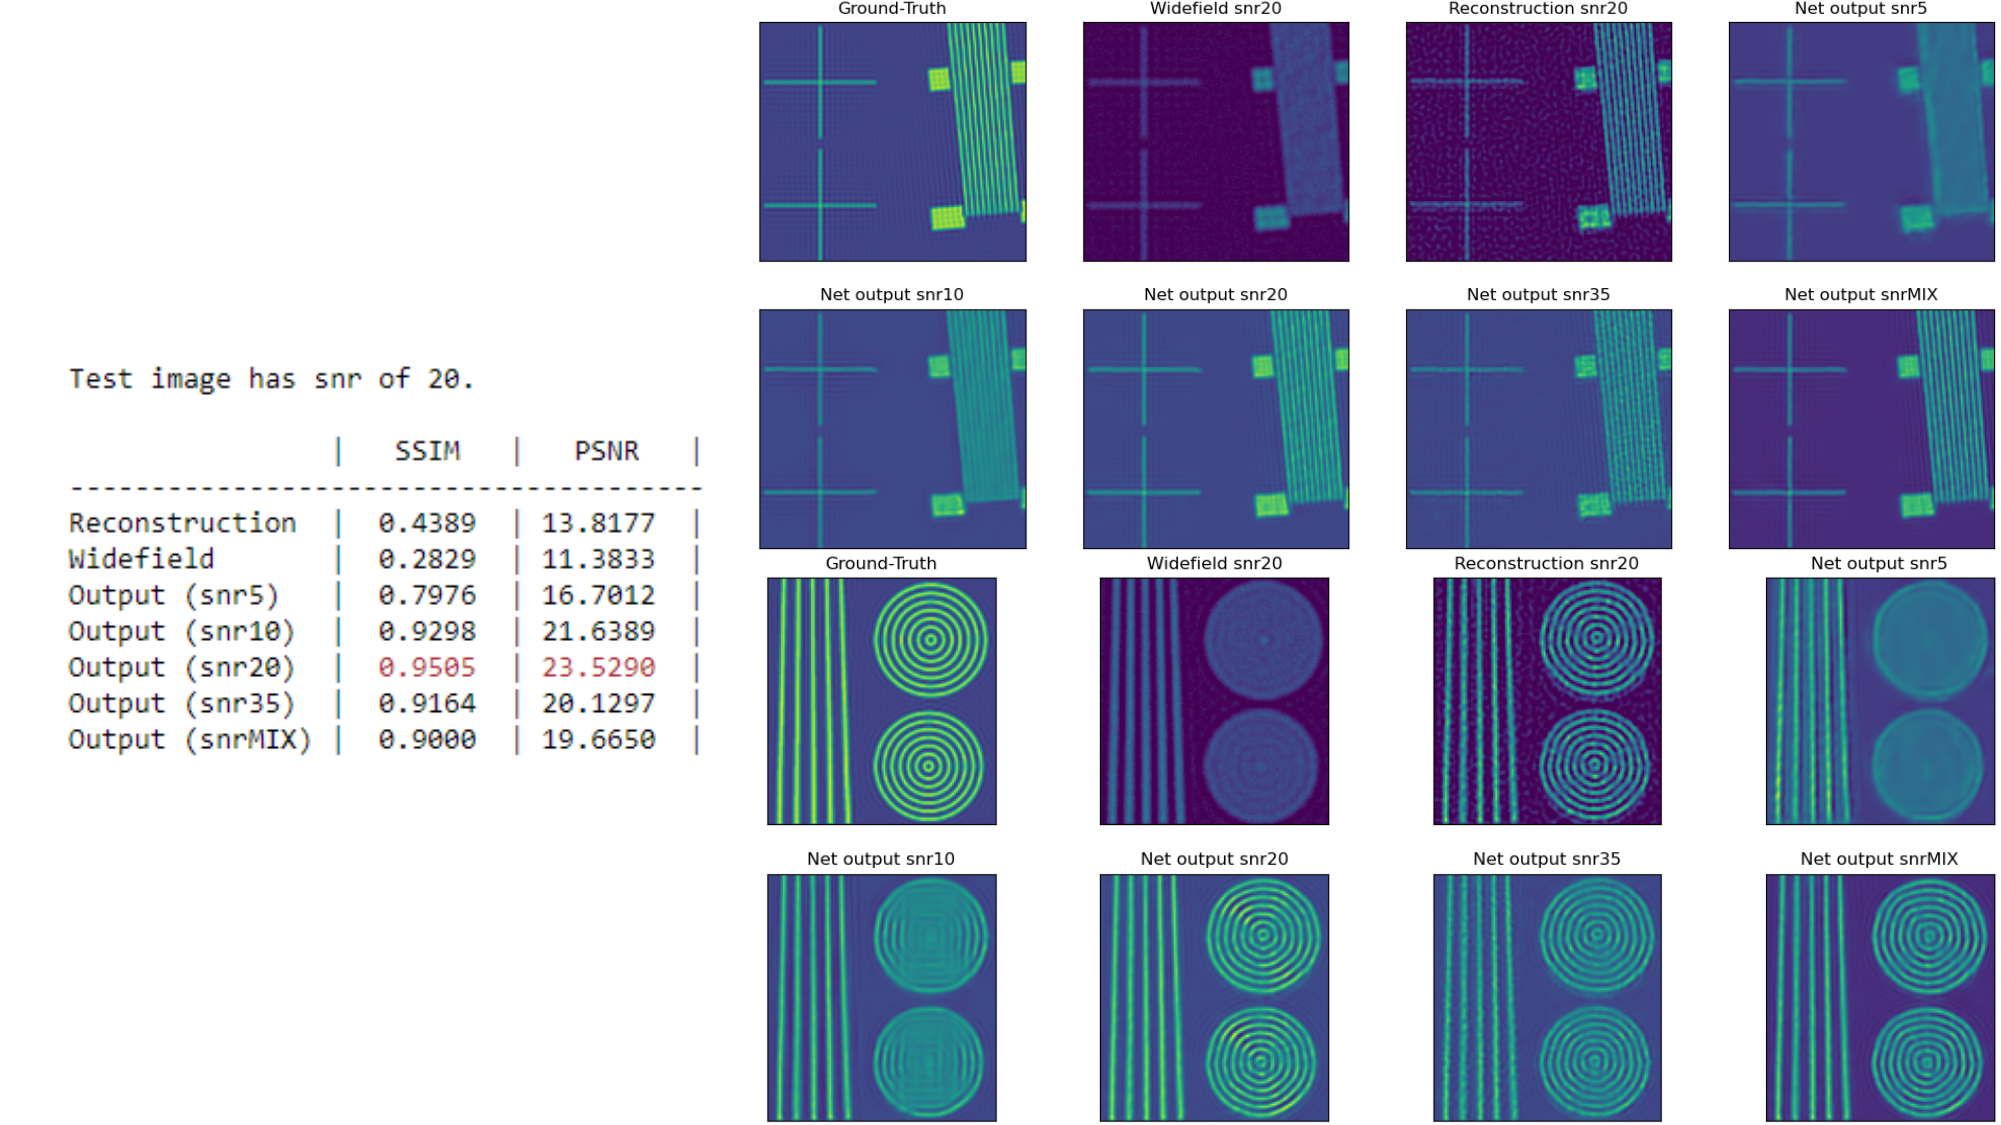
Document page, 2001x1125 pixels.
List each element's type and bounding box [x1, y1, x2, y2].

picture [754, 0, 2001, 1125]
picture [67, 361, 709, 764]
